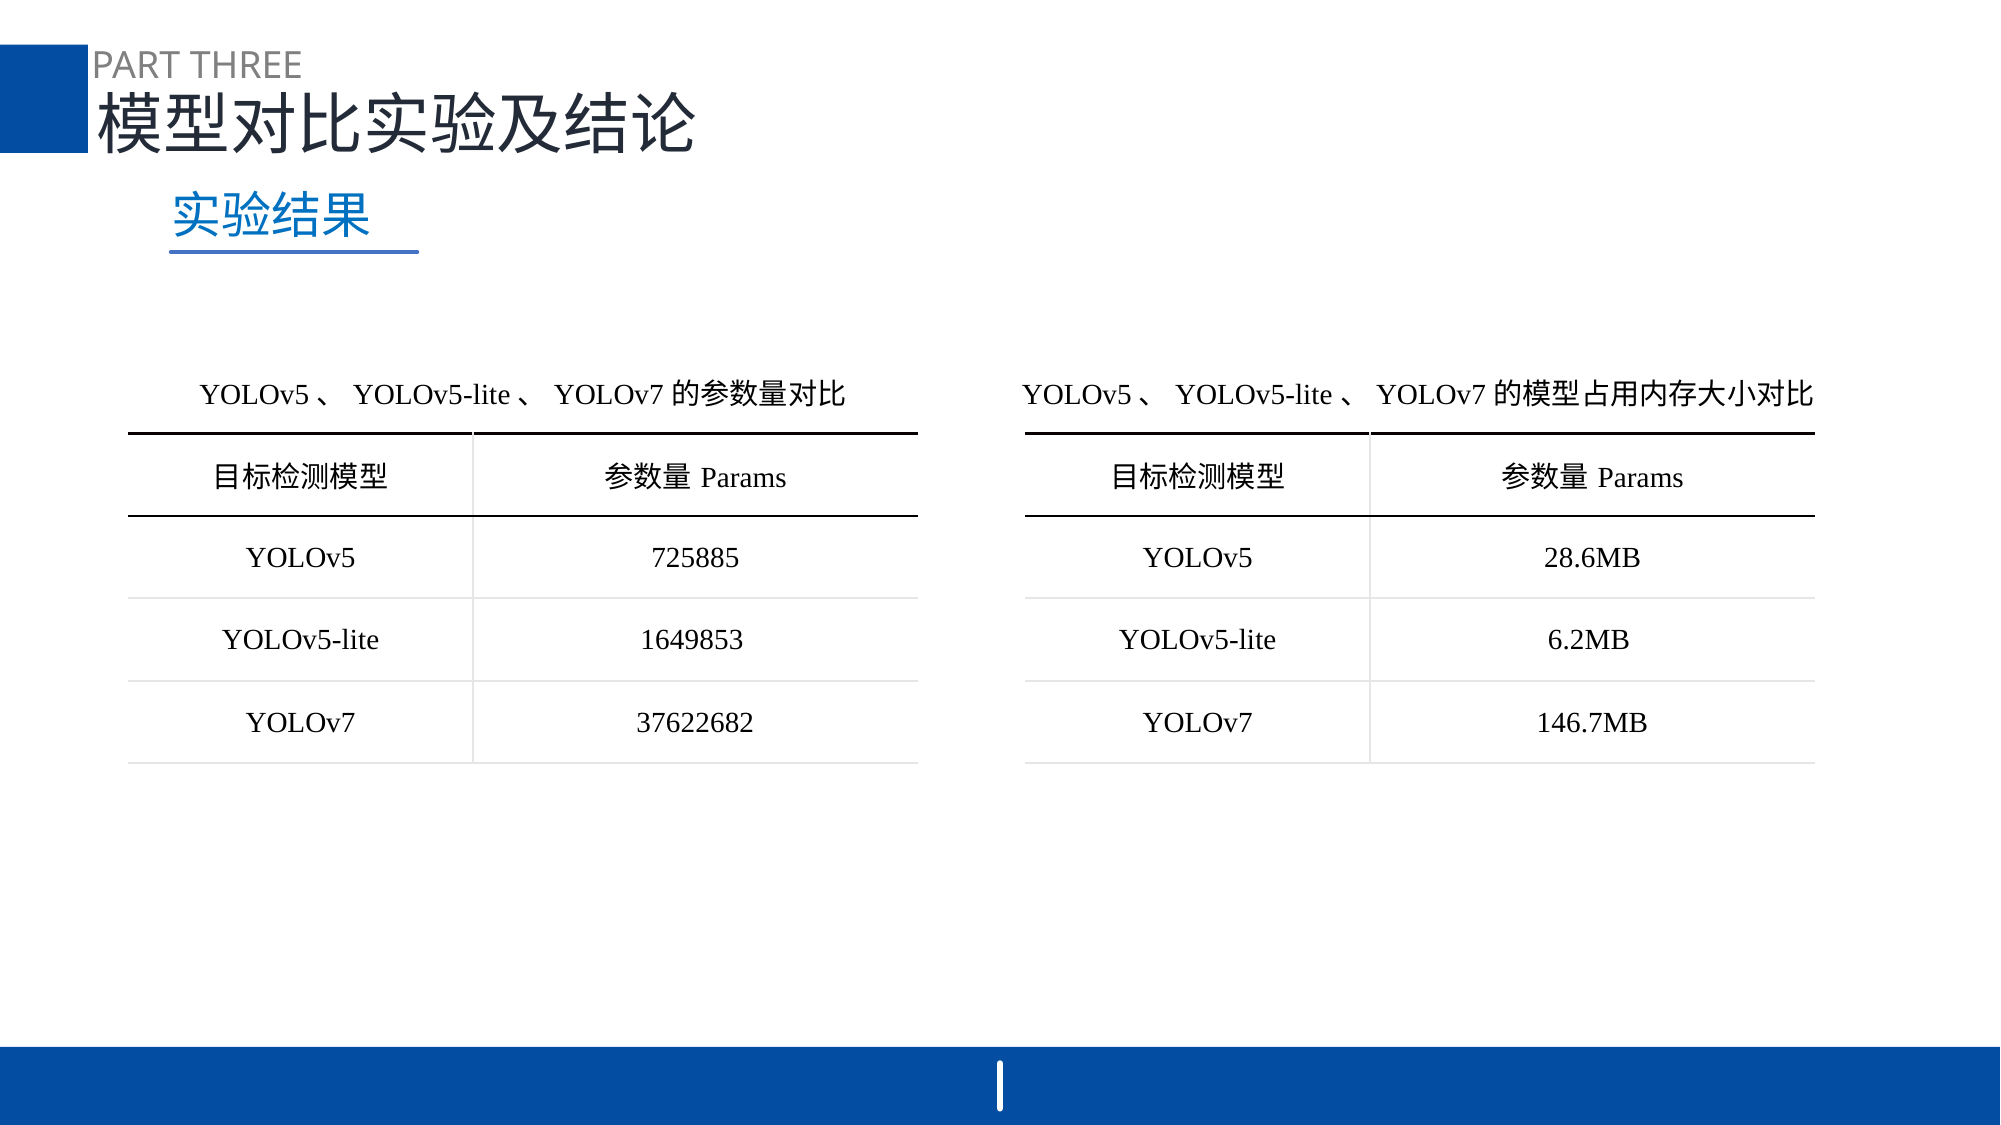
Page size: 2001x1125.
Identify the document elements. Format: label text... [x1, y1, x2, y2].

table_cell 1649853 [474, 599, 918, 680]
table_cell YOLOv5-lite [128, 599, 472, 680]
text_box PART THREE [76, 33, 318, 94]
table_header 目标检测模型 [128, 435, 472, 515]
table_cell 37622682 [474, 682, 918, 762]
table_header 参数量Params [474, 435, 918, 515]
table_header 参数量Params [1371, 435, 1815, 515]
text_box YOLOv5、YOLOv5-lite、YOLOv7的模型占用内存大小对比 [1007, 368, 1830, 419]
table_cell YOLOv7 [1025, 682, 1369, 762]
table_cell YOLOv5 [128, 517, 472, 597]
table_cell YOLOv7 [128, 682, 472, 762]
table_cell 146.7MB [1371, 682, 1815, 762]
table_header 目标检测模型 [1025, 435, 1369, 515]
text_box YOLOv5、YOLOv5-lite、YOLOv7的参数量对比 [184, 368, 862, 419]
text_box 模型对比实验及结论 [81, 73, 807, 169]
table_cell YOLOv5-lite [1025, 599, 1369, 680]
text_box [0, 44, 89, 154]
table_cell 28.6MB [1371, 517, 1815, 597]
table_cell 725885 [474, 517, 918, 597]
table_cell 6.2MB [1371, 599, 1815, 680]
text_box 实验结果 [156, 176, 615, 252]
table_cell YOLOv5 [1025, 517, 1369, 597]
text_box [0, 1046, 2000, 1125]
